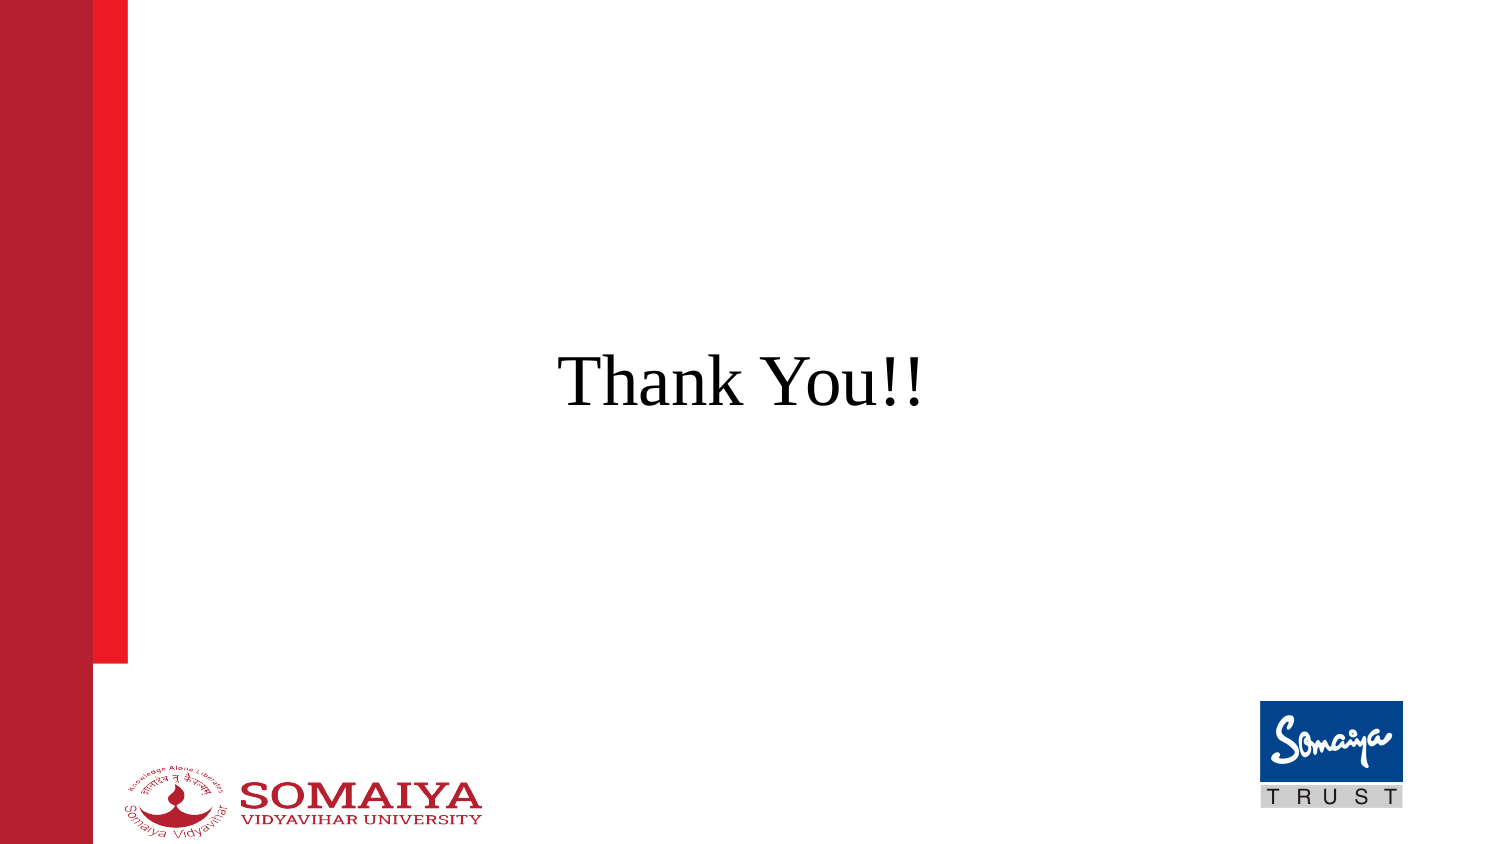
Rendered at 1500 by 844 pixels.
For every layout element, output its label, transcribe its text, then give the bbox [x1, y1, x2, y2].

picture [1259, 700, 1403, 808]
picture [0, 0, 667, 844]
title Thank You!! [542, 317, 991, 491]
